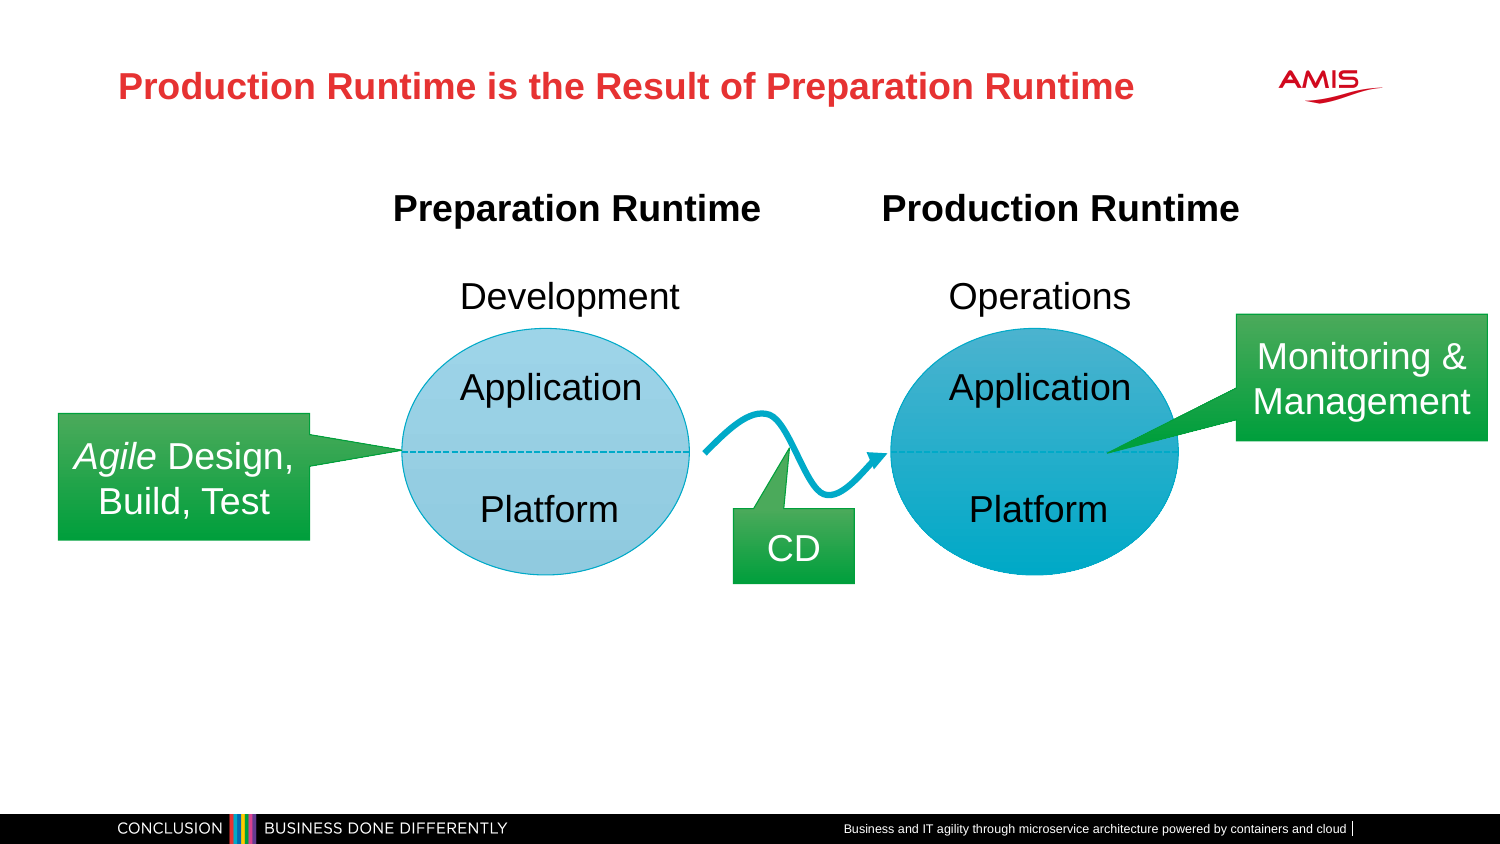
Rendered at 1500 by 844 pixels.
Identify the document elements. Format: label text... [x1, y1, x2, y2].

text_box Monitoring & Management [1110, 313, 1488, 451]
text_box Application [933, 355, 1147, 416]
title Production Runtime is the Result of Preparation Runtime [118, 47, 1205, 130]
picture [1205, 58, 1388, 106]
text_box Production Runtime [866, 176, 1256, 237]
text_box CD [732, 447, 855, 585]
text_box Application [444, 355, 658, 416]
text_box Platform [465, 477, 635, 538]
picture [0, 814, 236, 844]
text_box Agile Design, Build, Test [57, 412, 402, 541]
text_box Development [445, 264, 696, 325]
text_box [401, 452, 690, 576]
picture [239, 814, 1500, 844]
footer Business and IT agility through microservice architecture powered by containers and cloud [814, 820, 1347, 839]
text_box Platform [954, 477, 1124, 538]
text_box [704, 412, 889, 496]
text_box [890, 363, 1174, 451]
text_box Operations [933, 264, 1147, 325]
text_box [455, 327, 636, 355]
text_box [1122, 436, 1179, 451]
text_box [944, 327, 1125, 355]
text_box [0, 211, 290, 757]
text_box [890, 452, 1179, 576]
text_box Preparation Runtime [378, 176, 777, 237]
text_box [401, 363, 690, 451]
